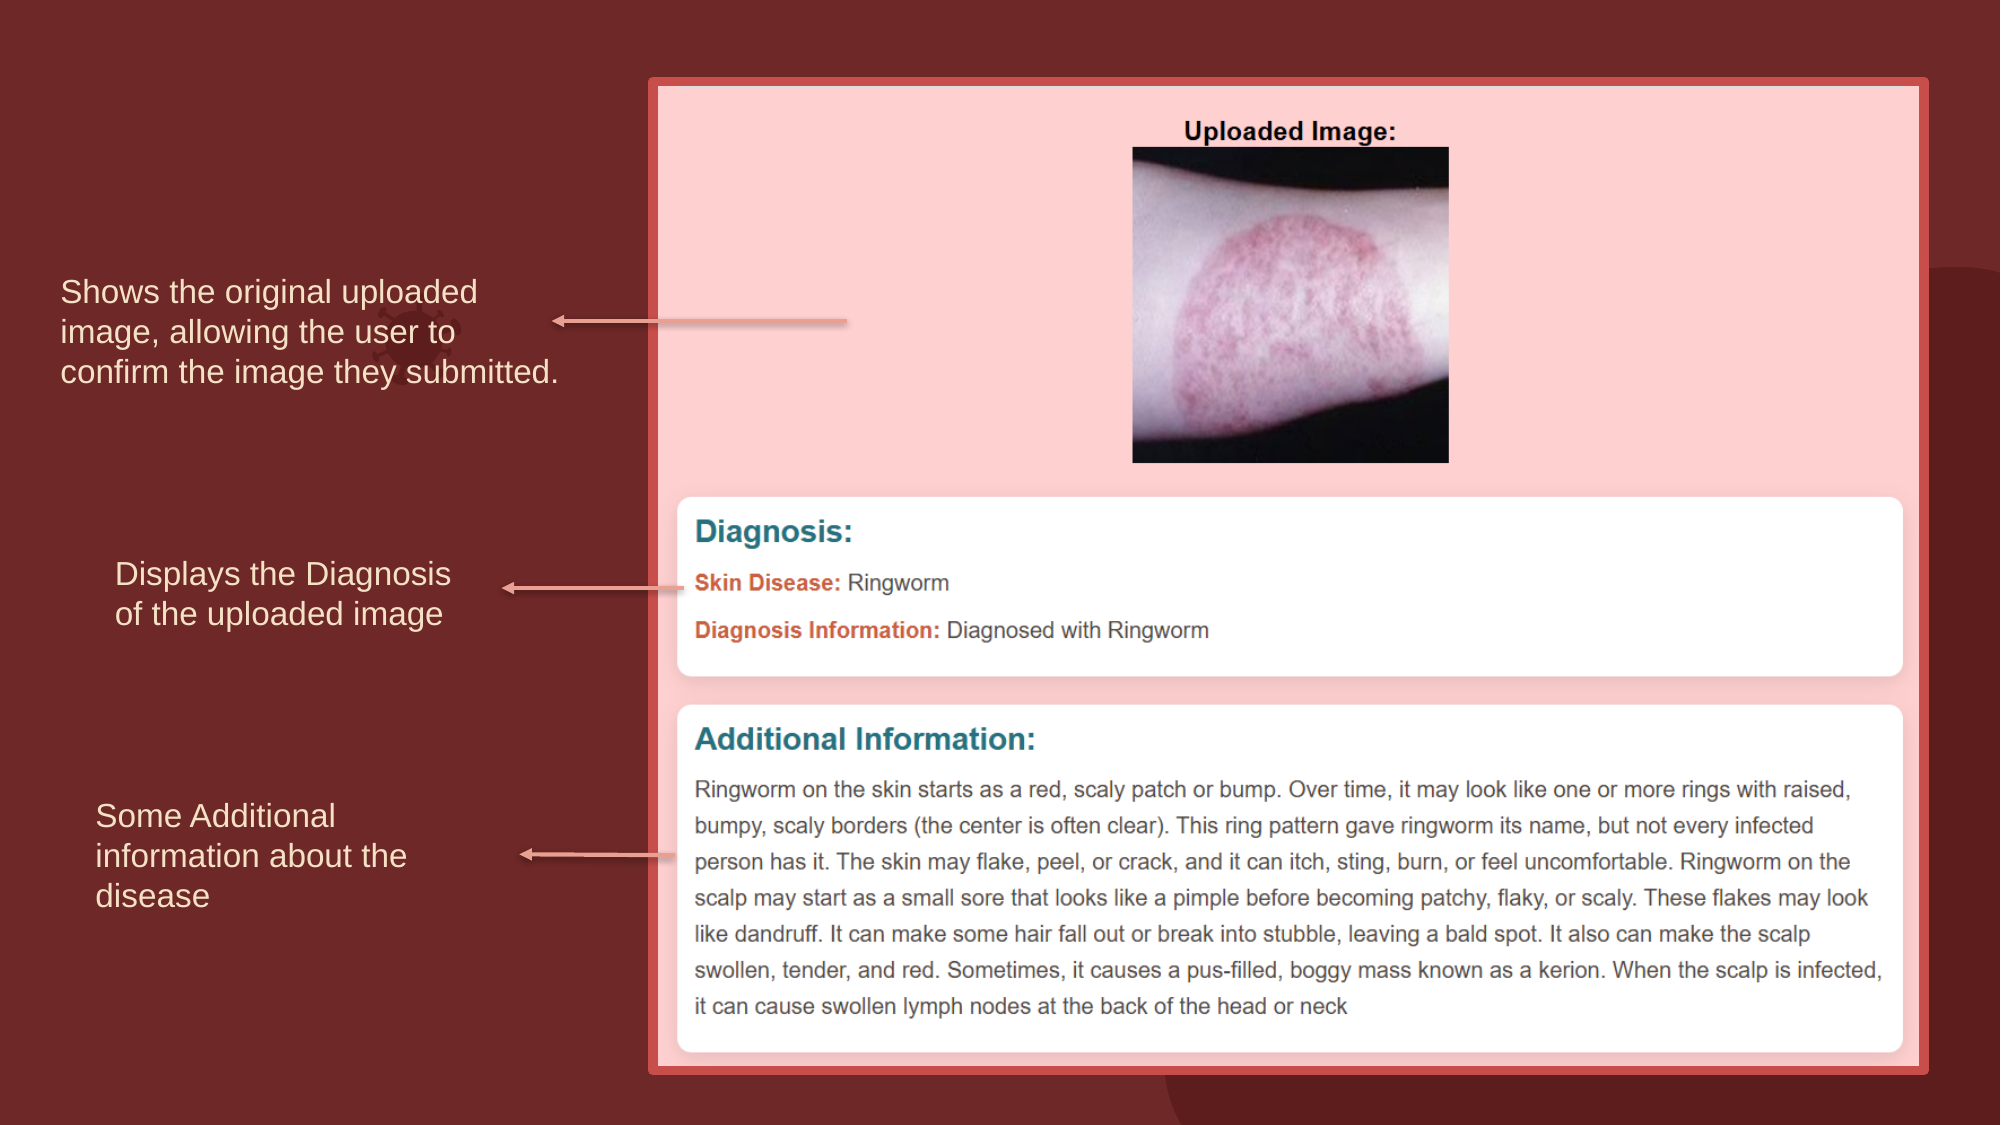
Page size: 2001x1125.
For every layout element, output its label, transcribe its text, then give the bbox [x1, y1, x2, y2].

text_box Some Additional information about the disease [80, 787, 520, 922]
text_box Shows the original uploaded image, allowing the user to confirm the image they submitted. [45, 262, 580, 398]
picture [657, 85, 1920, 1066]
text_box Displays the Diagnosis of the uploaded image [99, 545, 473, 640]
